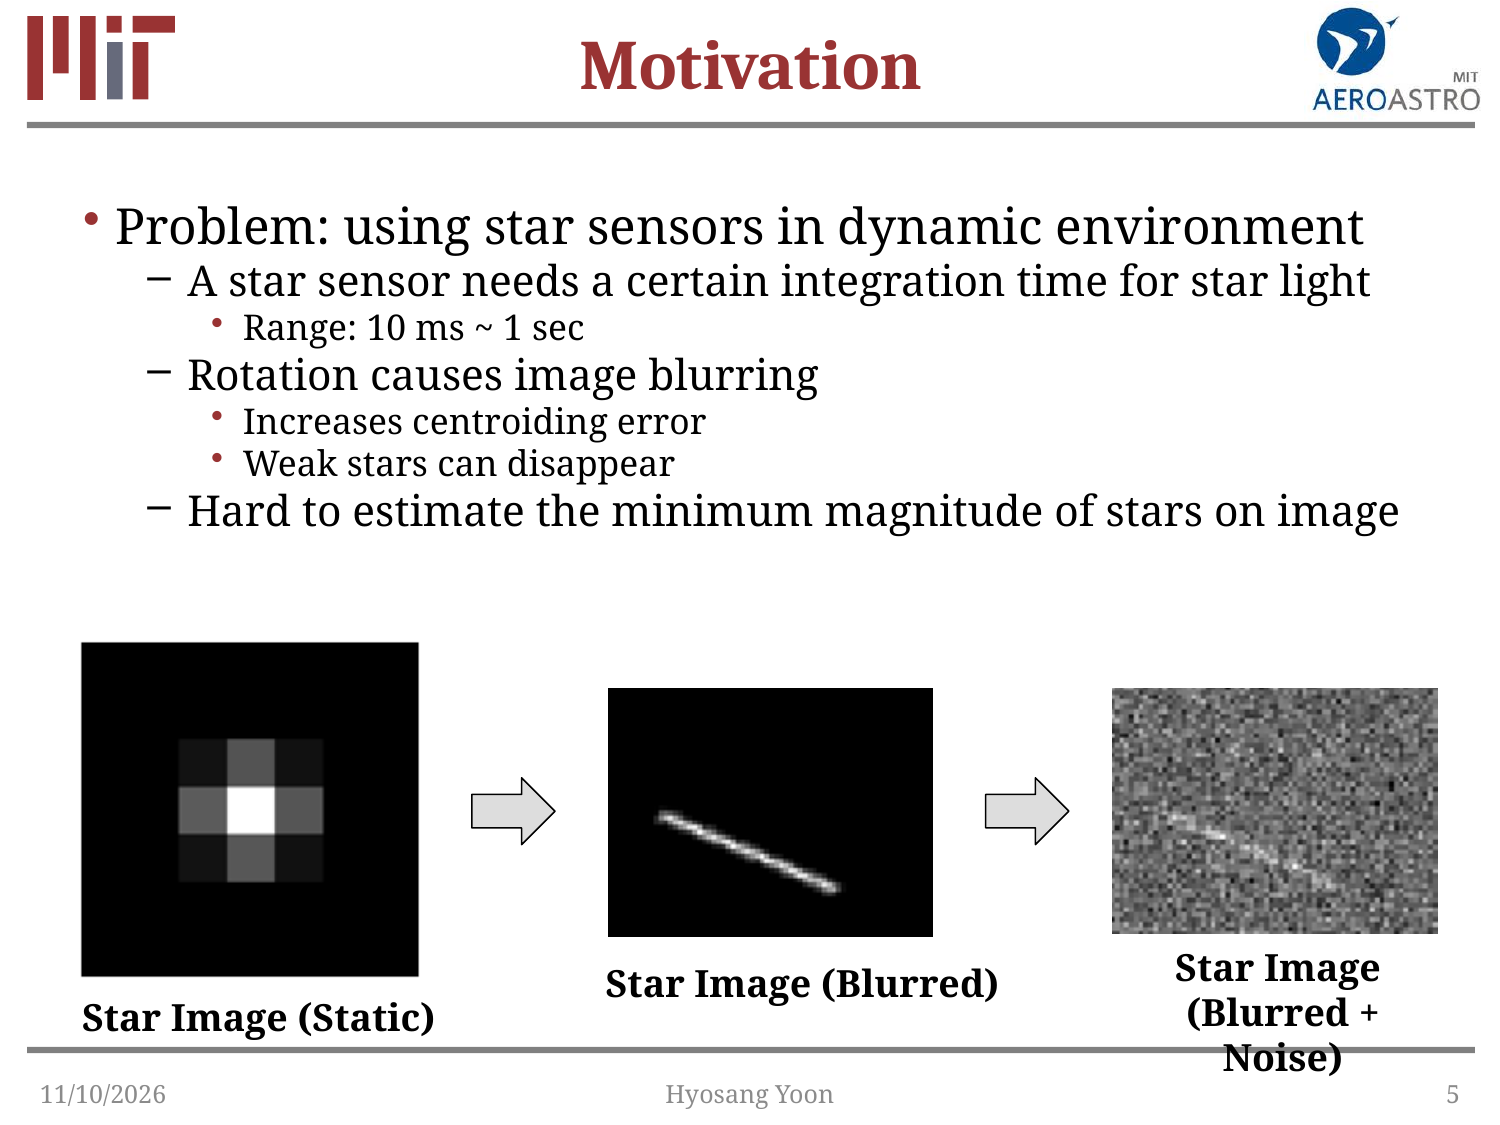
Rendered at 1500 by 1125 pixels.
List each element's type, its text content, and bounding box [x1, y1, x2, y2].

title Motivation [167, 4, 1334, 119]
list Problem: using star sensors in dynamic environment A star sensor needs a certain integration time for star light Range: 10 ms ~ 1 sec Rotation causes image blurring Increases centroiding error Weak stars can disappear Hard to estimate the minimum magnitude of stars on image [68, 187, 1438, 634]
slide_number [24, 1065, 375, 1125]
slide_number 5 [1125, 1065, 1475, 1125]
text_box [68, 635, 1454, 1048]
footer Hyosang Yoon [512, 1065, 988, 1125]
picture [1304, 1, 1488, 121]
